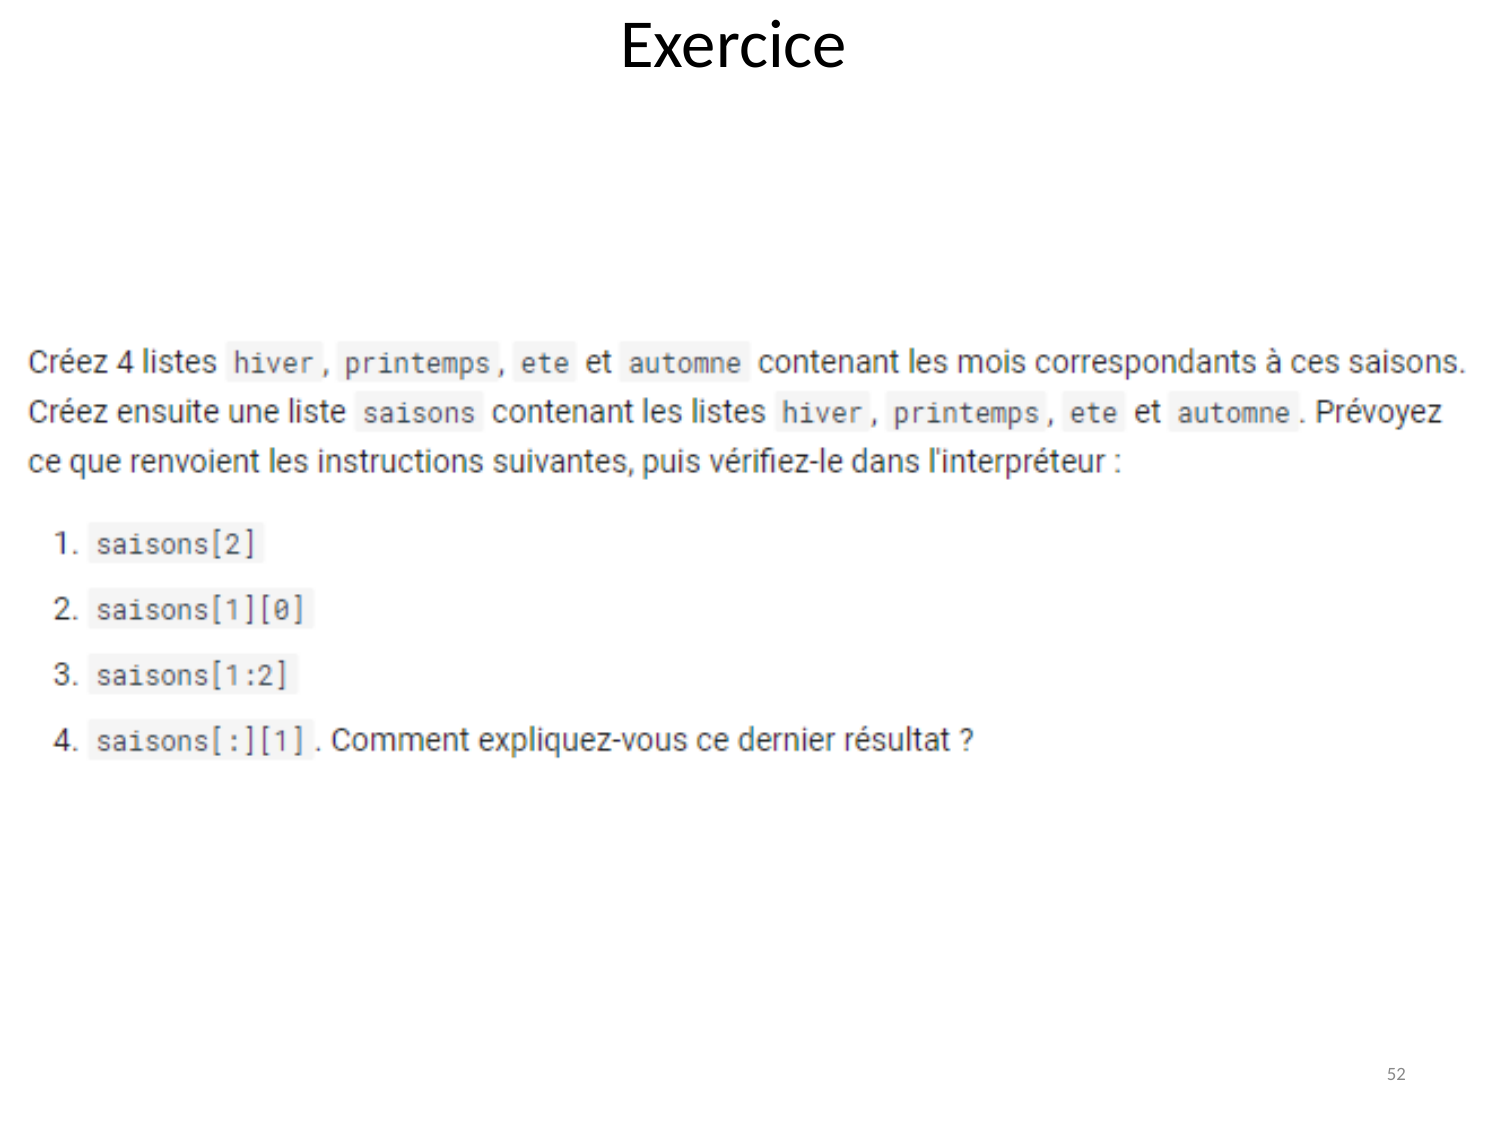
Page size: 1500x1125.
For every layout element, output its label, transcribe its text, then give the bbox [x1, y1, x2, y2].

picture [13, 326, 1500, 799]
text_box 52 [1083, 1042, 1421, 1103]
title Exercice [86, 0, 1381, 98]
